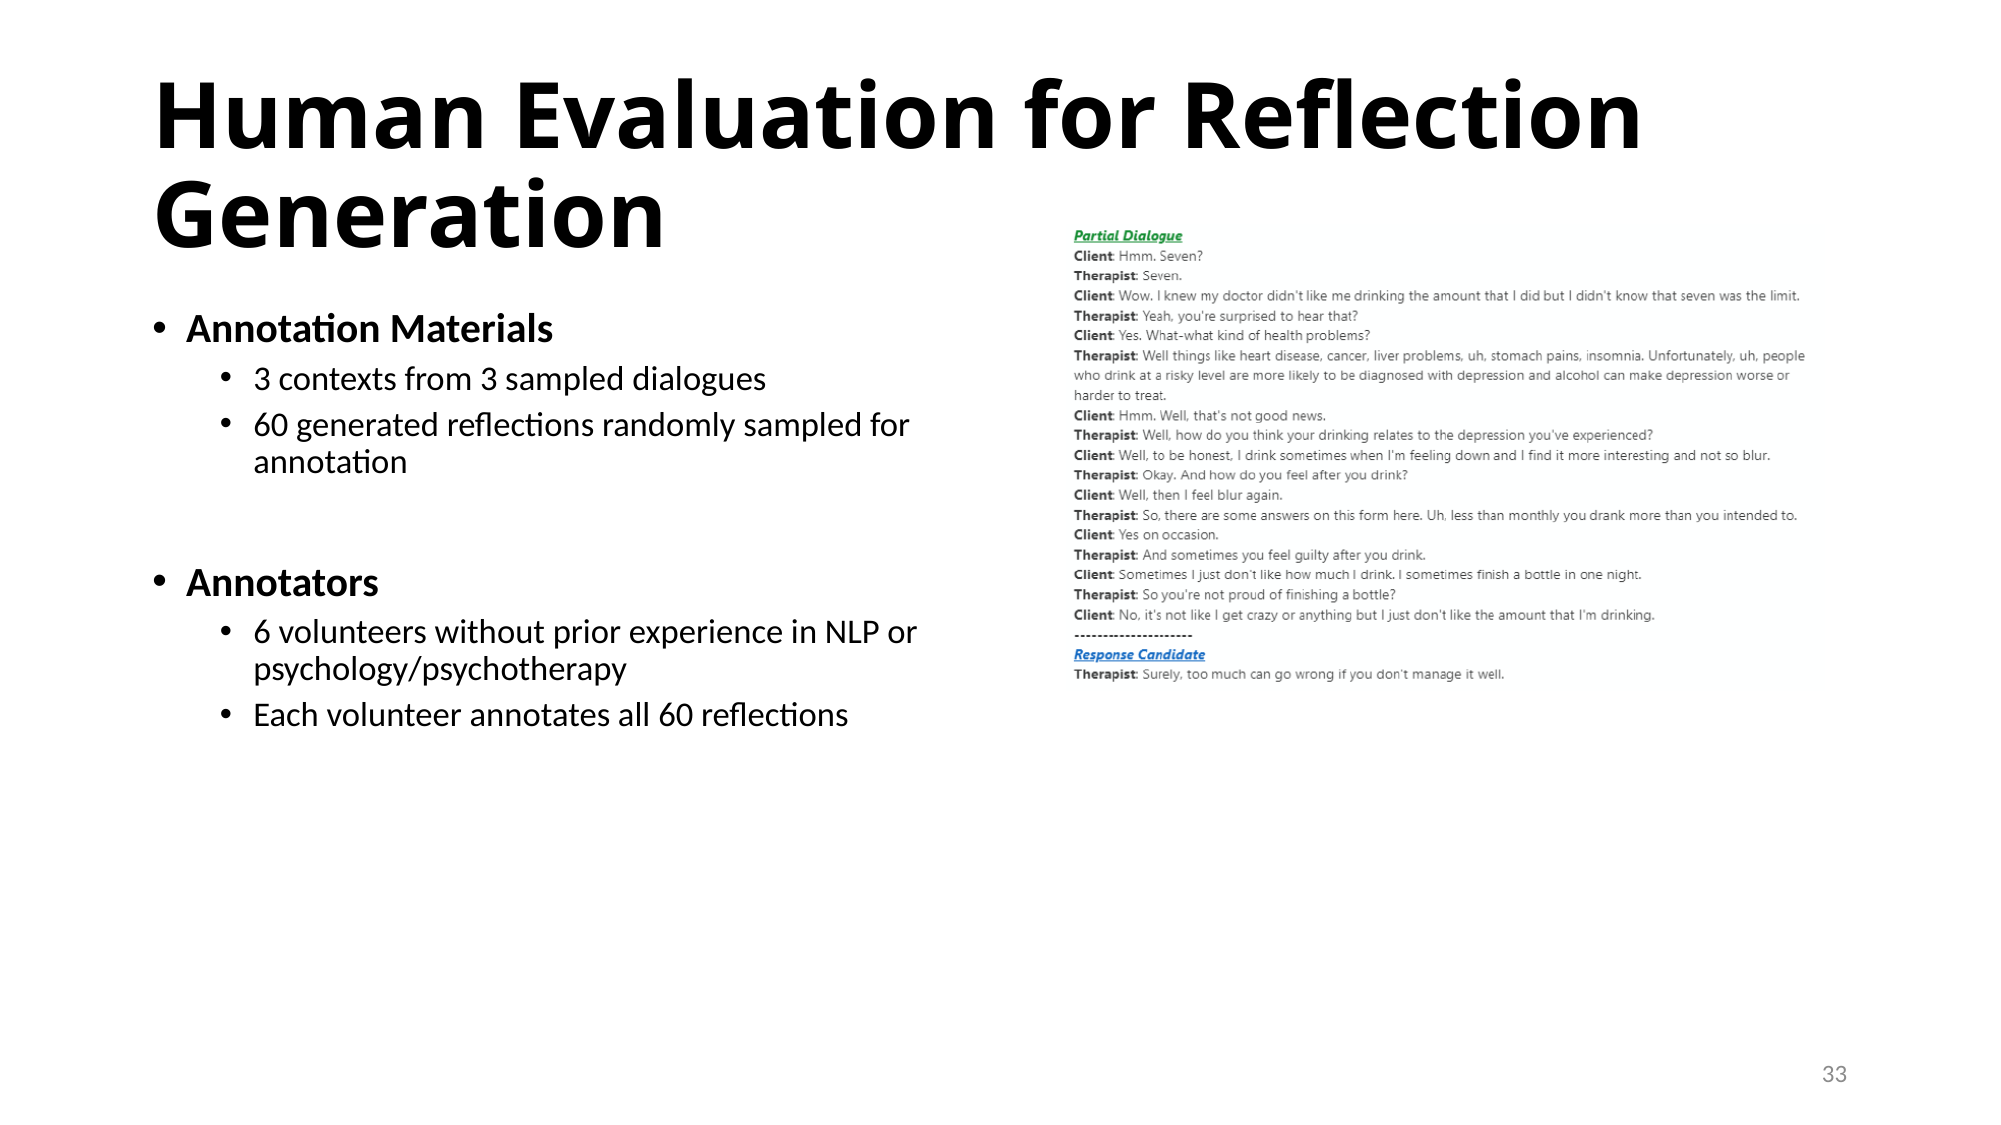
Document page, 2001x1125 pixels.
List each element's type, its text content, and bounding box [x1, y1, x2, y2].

picture [1066, 224, 1825, 691]
title Human Evaluation for Reflection Generation [137, 59, 1863, 278]
list Annotation Materials 3 contexts from 3 sampled dialogues 60 generated reflections randomly sampled for annotation Annotators 6 volunteers without prior experience in NLP or psychology/psychotherapy Each volunteer annotates all 60 reflections Procedure No definition of coherence/consistency given Q1: Is the reflection coherent & consistent w.r.t. its context? Q2: If not, describe the errors/issues of the reflection [137, 299, 1022, 1066]
slide_number 33 [1412, 1042, 1863, 1103]
